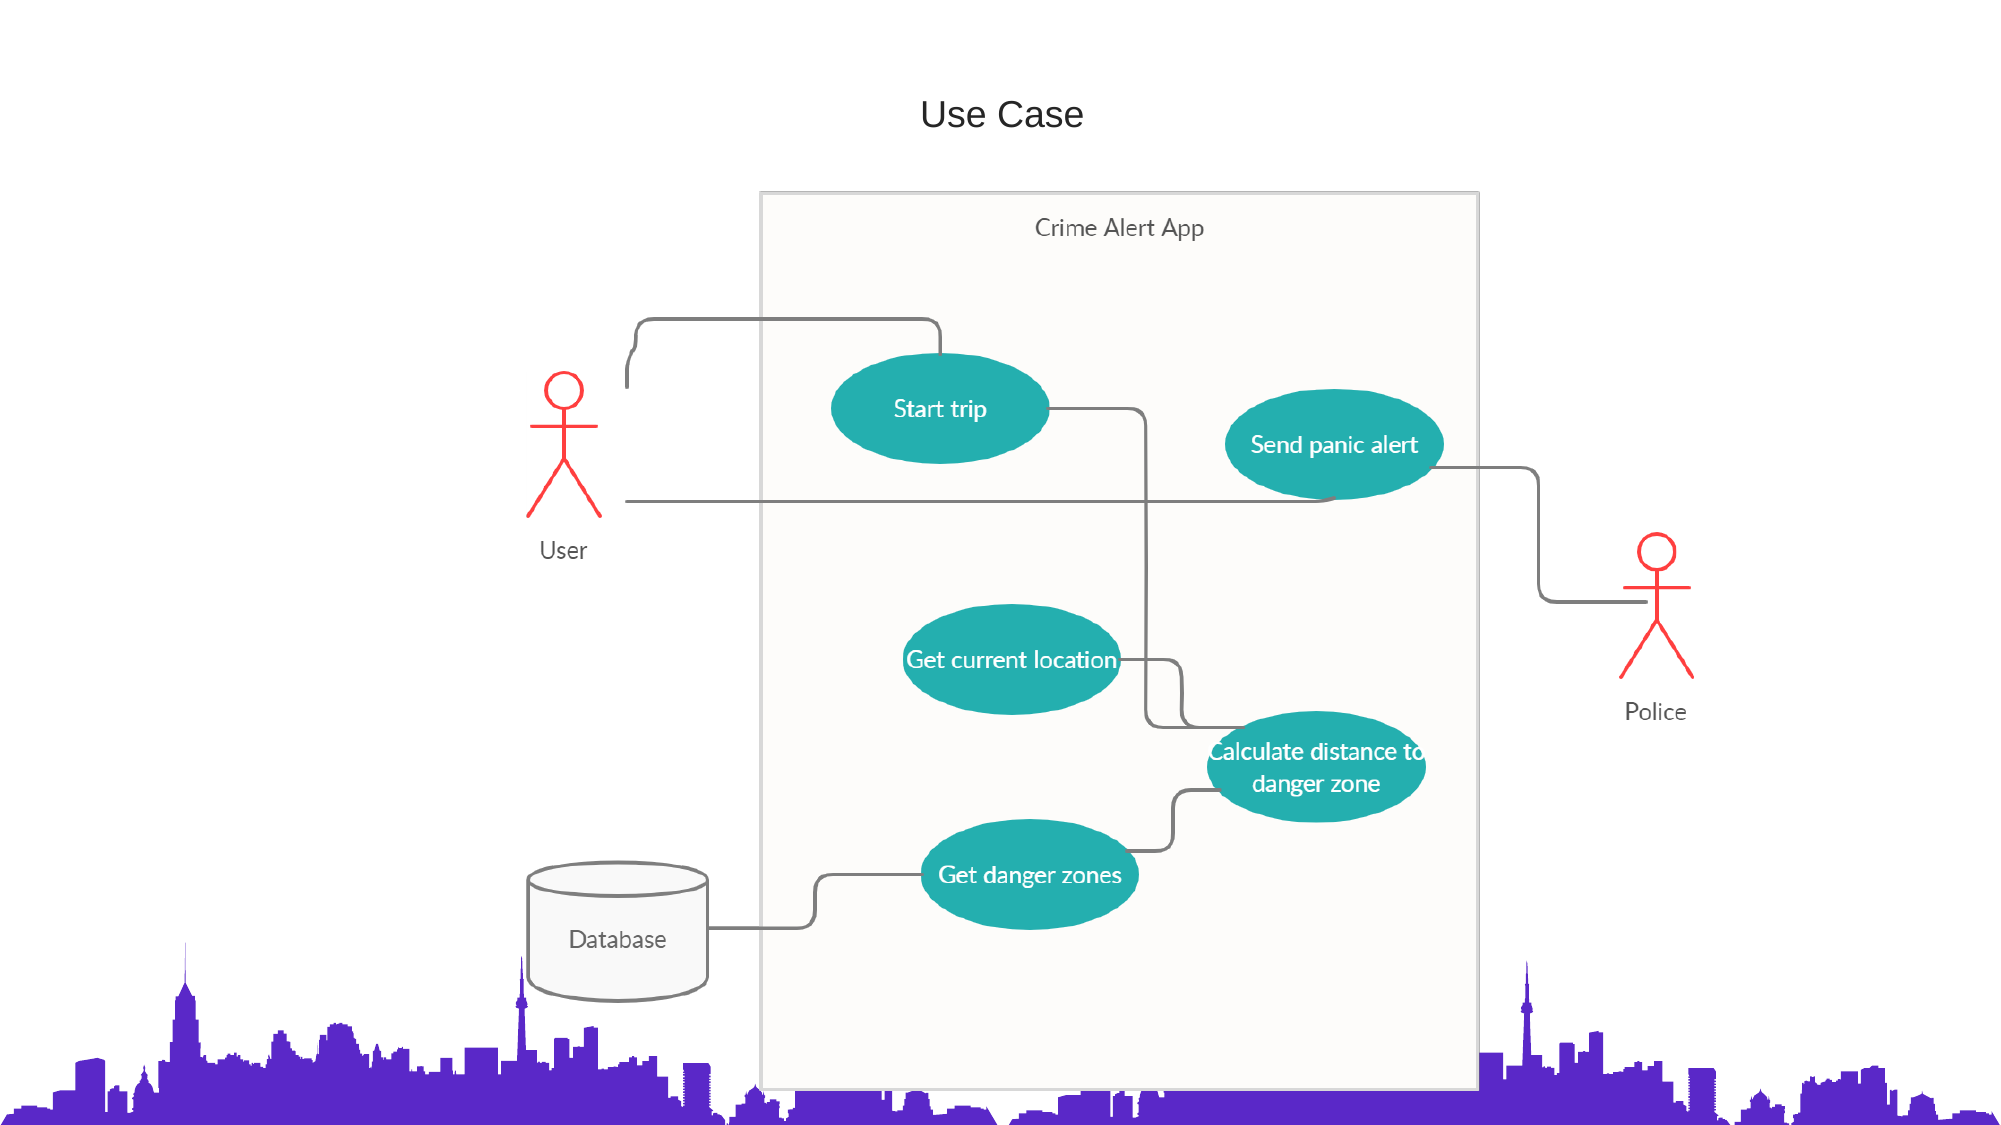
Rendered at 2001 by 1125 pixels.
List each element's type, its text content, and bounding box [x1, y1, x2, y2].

list Use Case [53, 55, 1952, 175]
picture [492, 157, 1728, 1125]
